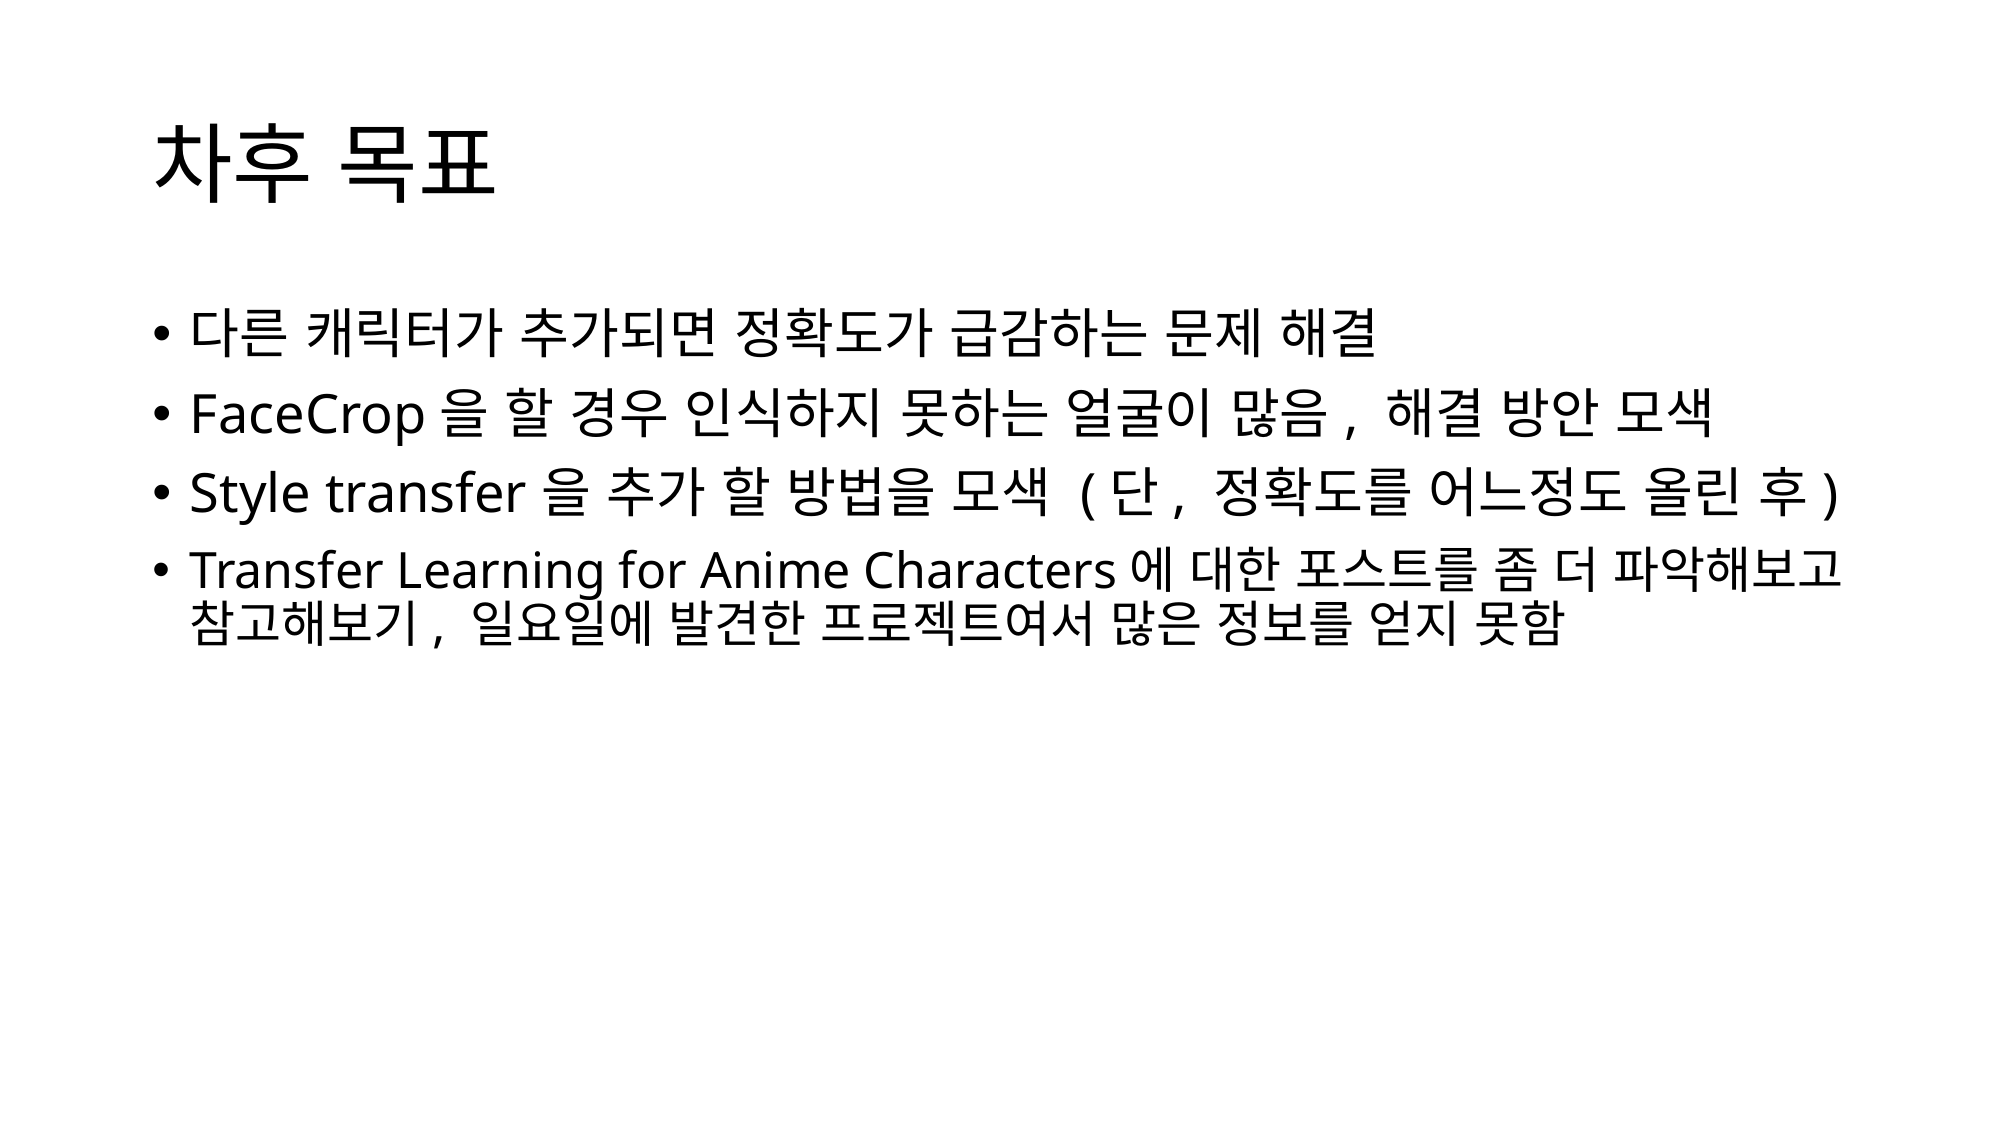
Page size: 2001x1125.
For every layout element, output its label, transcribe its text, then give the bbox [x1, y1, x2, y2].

list 다른 캐릭터가 추가되면 정확도가 급감하는 문제 해결 FaceCrop을 할 경우 인식하지 못하는 얼굴이 많음, 해결 방안 모색 Style transfer을 추가 할 방법을 모색 (단, 정확도를 어느정도 올린 후) Transfer Learning for Anime Characters에 대한 포스트를 좀 더 파악해보고 참고해보기, 일요일에 발견한 프로젝트여서 많은 정보를 얻지 못함 [137, 299, 1863, 1014]
title 차후 목표 [137, 59, 1863, 278]
